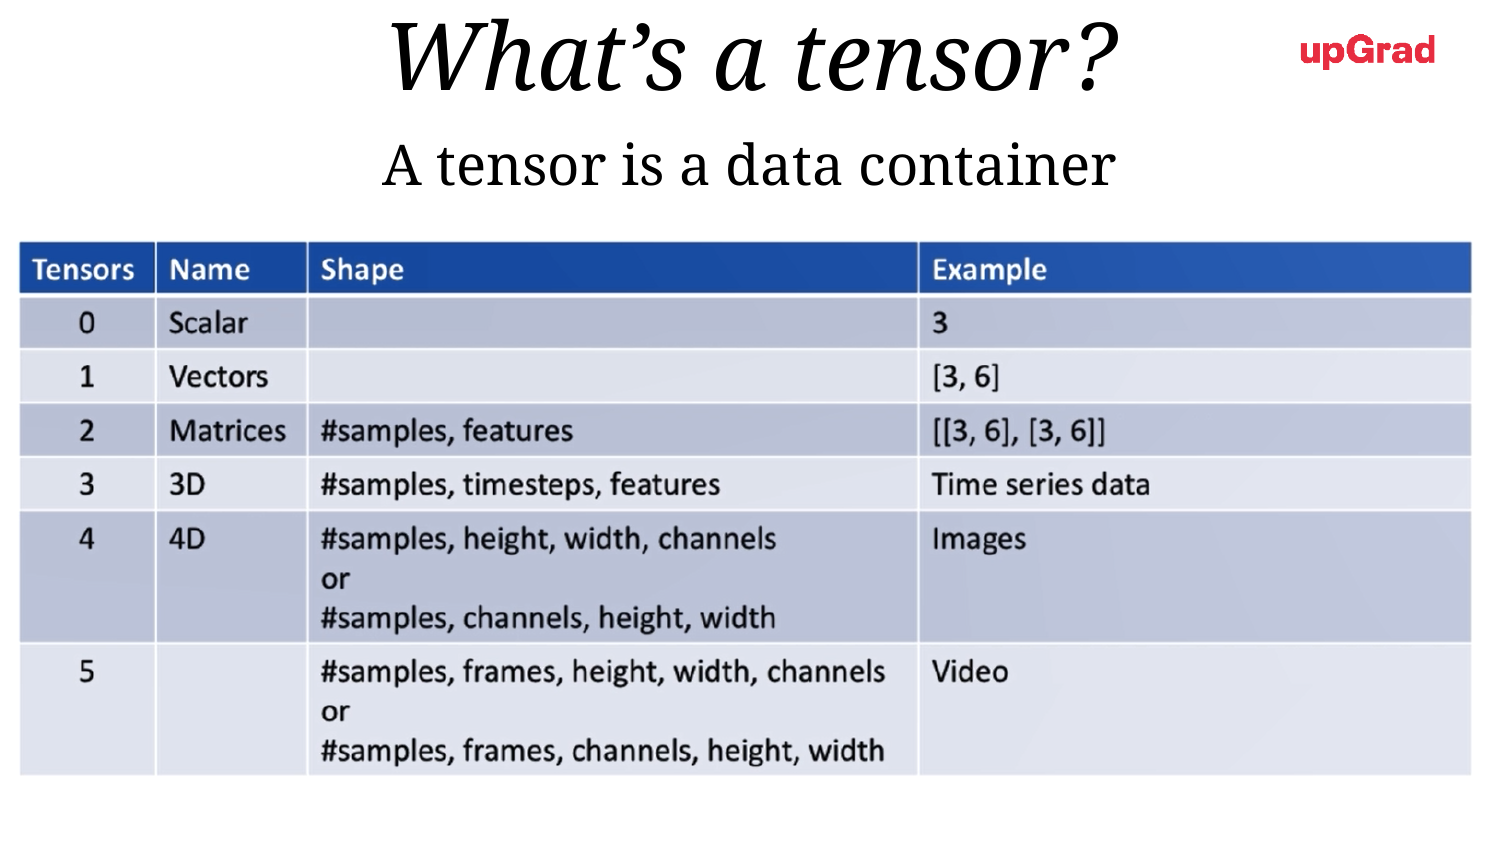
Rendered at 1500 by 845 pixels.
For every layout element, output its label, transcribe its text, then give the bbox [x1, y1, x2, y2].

picture [1313, 34, 1435, 70]
picture [0, 212, 1500, 802]
title What’s a tensor? [187, 0, 1313, 110]
text_box A tensor is a data container [310, 121, 1190, 204]
